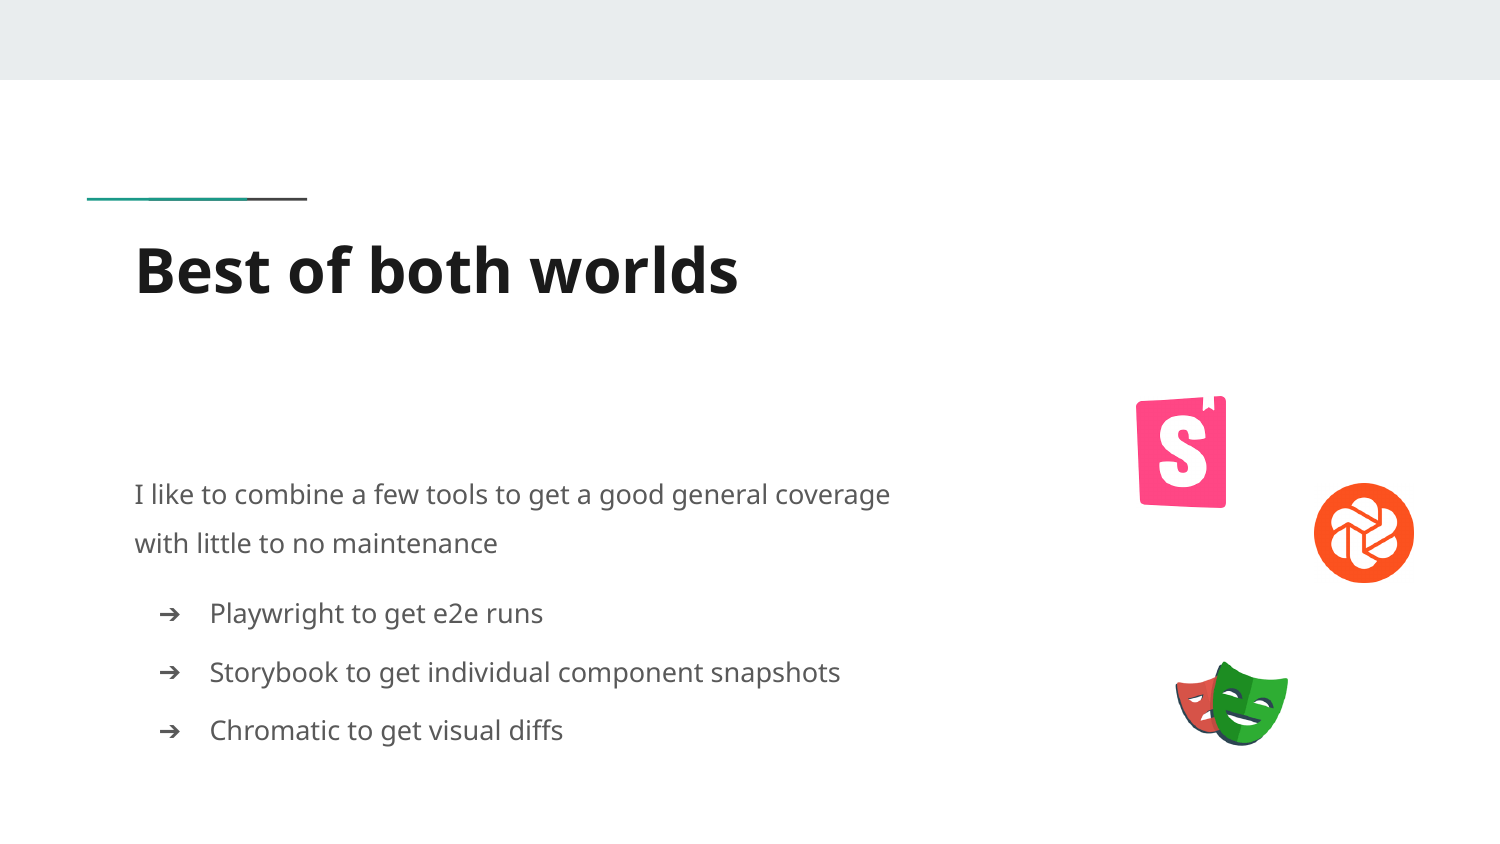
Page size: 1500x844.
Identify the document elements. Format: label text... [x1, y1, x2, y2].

list I like to combine a few tools to get a good general coverage with little to no maintenance Playwright to get e2e runs Storybook to get individual component snapshots Chromatic to get visual diffs [119, 446, 955, 818]
picture [1168, 641, 1294, 766]
picture [1136, 396, 1226, 508]
title Best of both worlds [119, 216, 1381, 305]
picture [1314, 483, 1415, 583]
